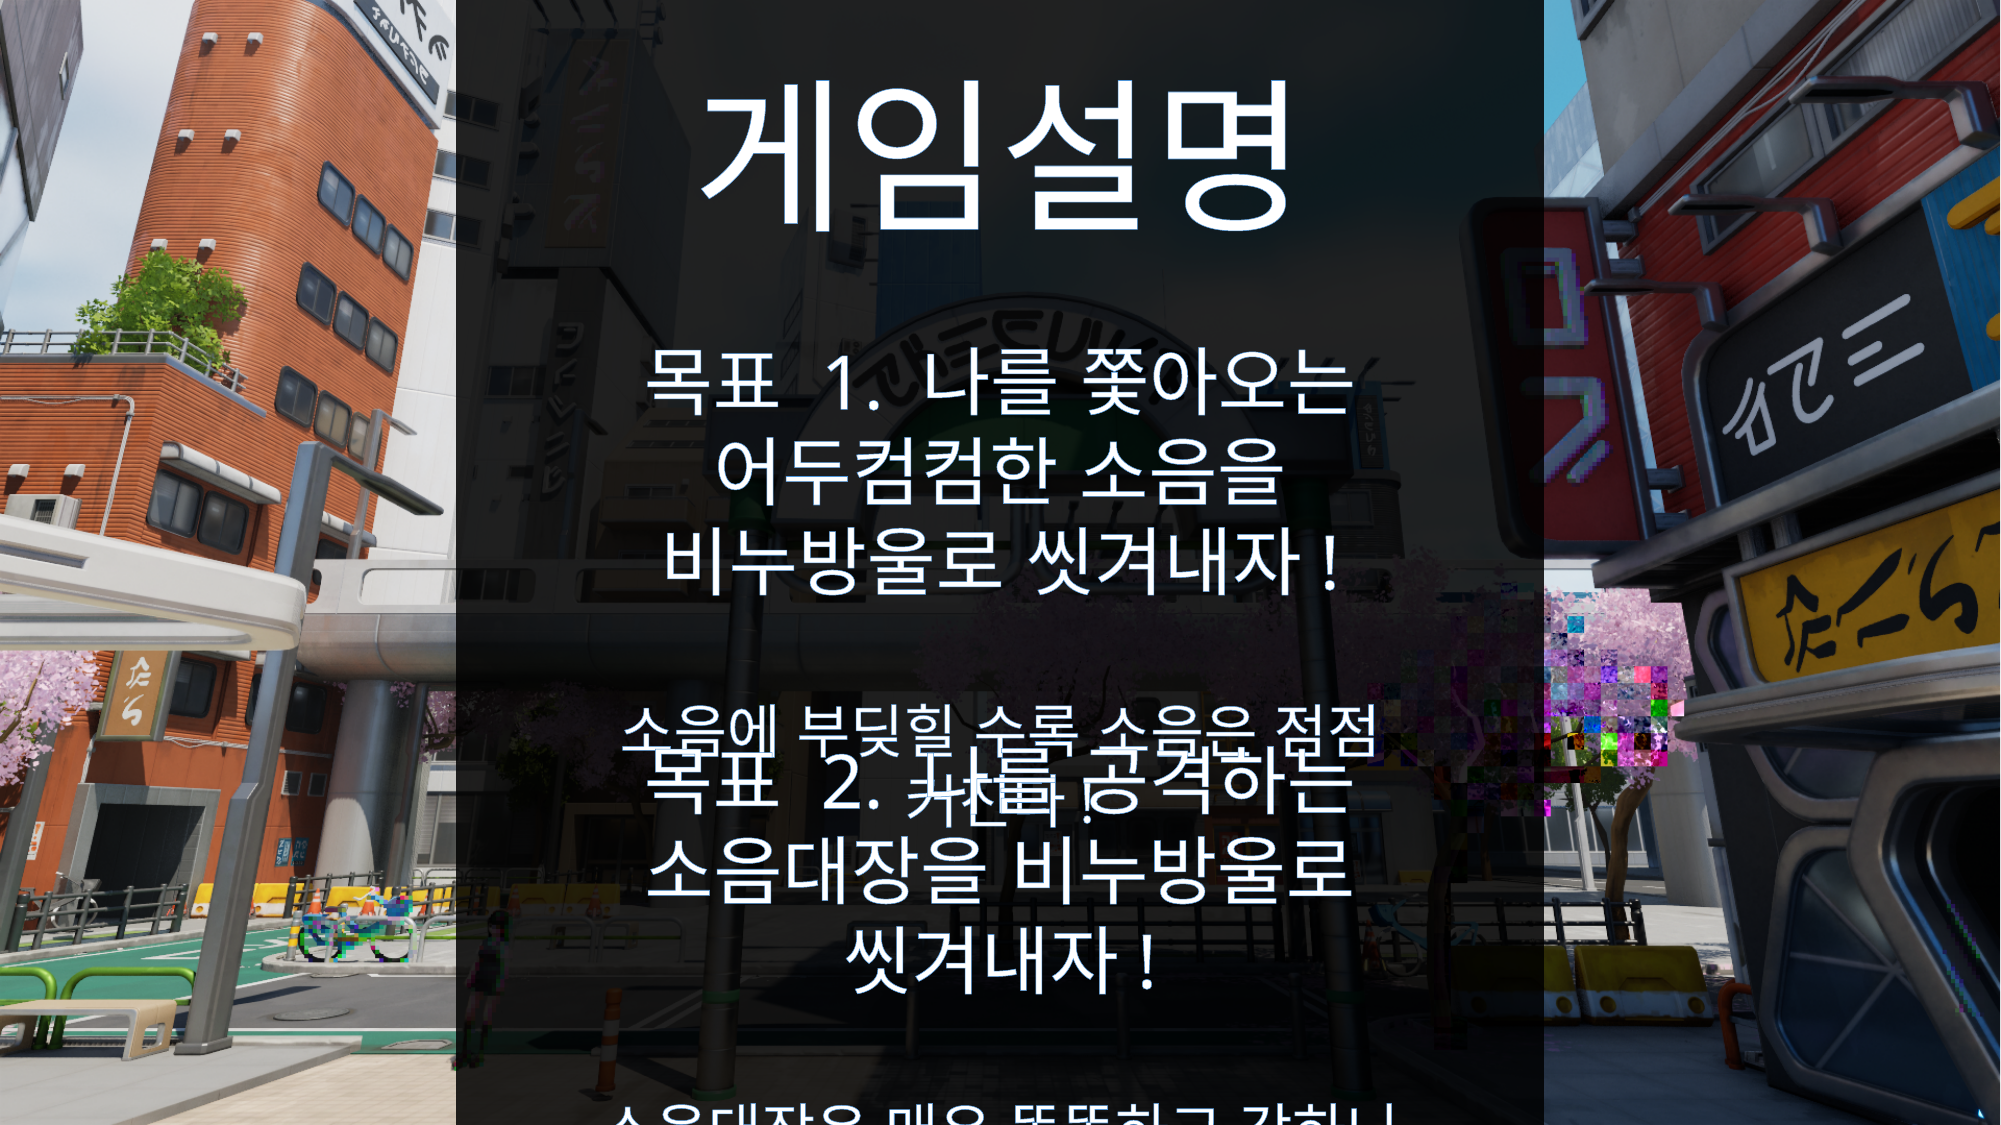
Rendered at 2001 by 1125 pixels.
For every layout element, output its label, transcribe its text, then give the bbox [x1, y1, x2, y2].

text_box 게임설명 [592, 44, 1408, 260]
text_box [454, 0, 1546, 1125]
picture [1546, 0, 2001, 1125]
text_box 목표 1. 나를 쫓아오는 어두컴컴한 소음을 비누방울로 씻겨내자! 소음에 부딪힐 수록 소음은 점점 커진다! [545, 326, 1455, 725]
picture [0, 0, 454, 1125]
text_box 목표 2. 나를 공격하는 소음대장을 비누방울로 씻겨내자! 소음대장은 매우 똑똑하고 강하니 조심하자! [516, 725, 1484, 1125]
